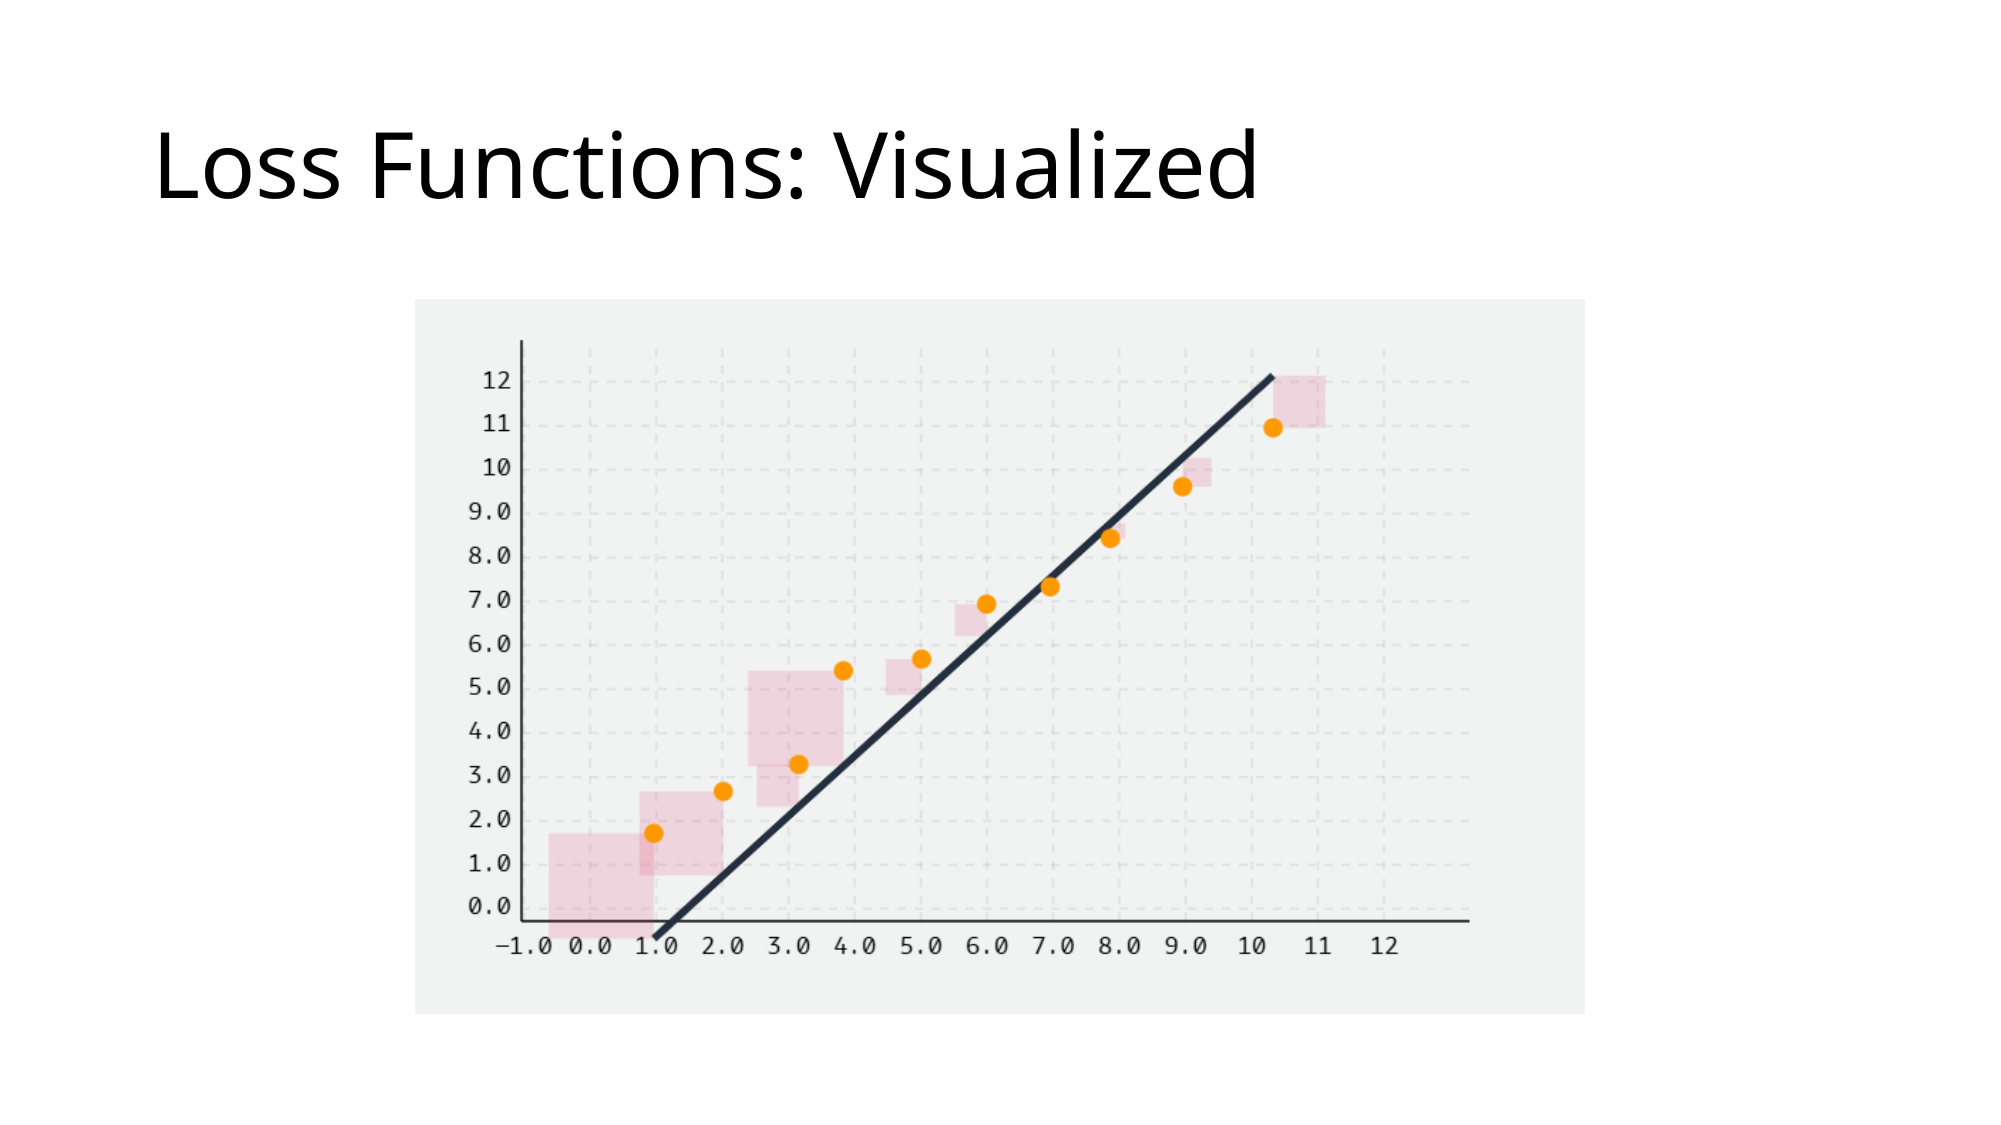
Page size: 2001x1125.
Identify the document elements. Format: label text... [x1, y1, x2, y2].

title Loss Functions: Visualized [137, 59, 1863, 278]
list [415, 299, 1585, 1014]
